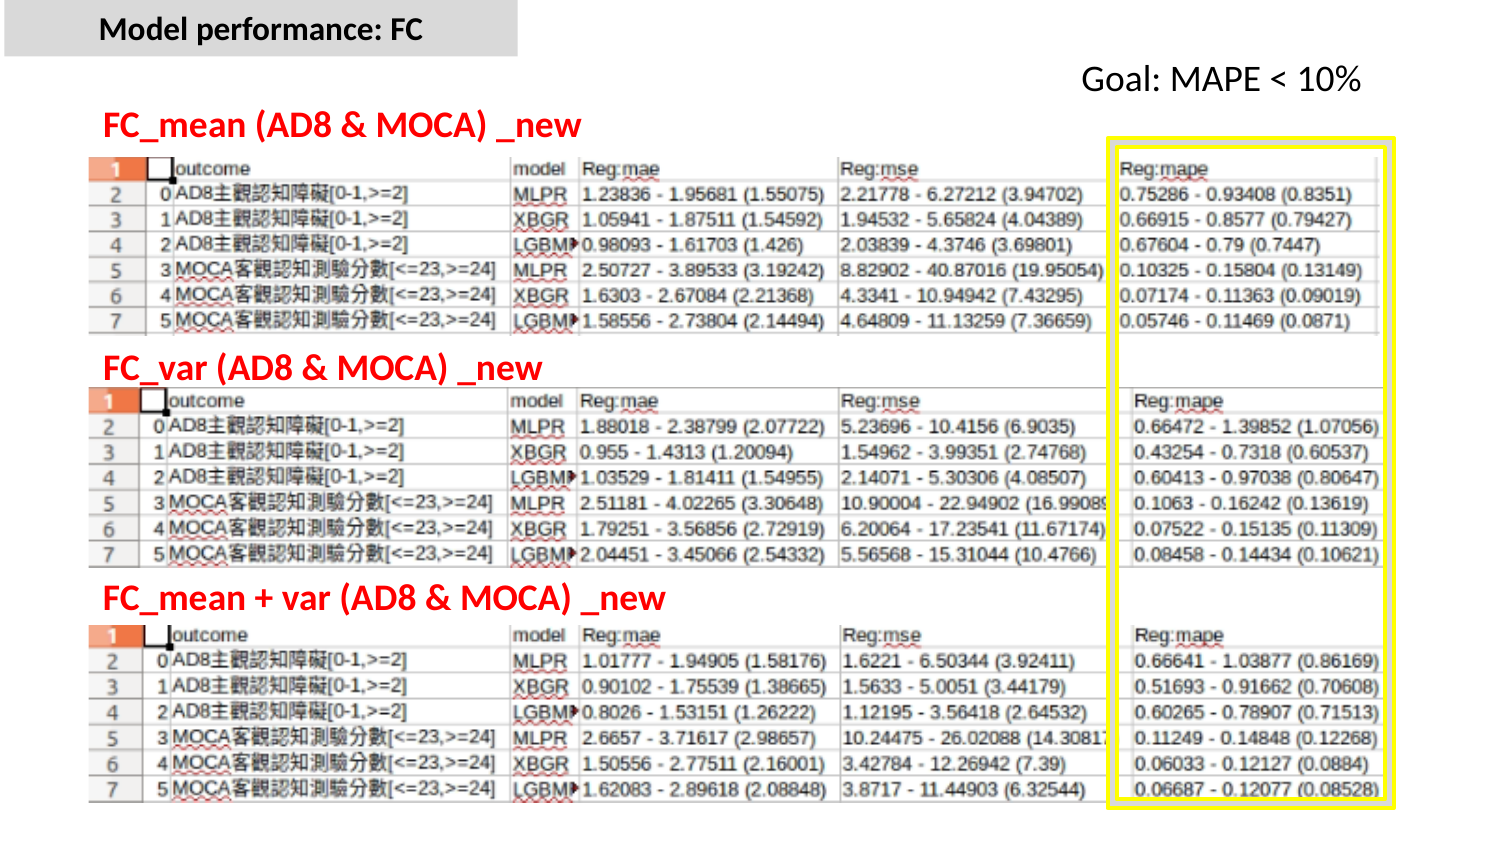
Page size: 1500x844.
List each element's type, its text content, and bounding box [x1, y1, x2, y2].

text_box FC_mean (AD8 & MOCA) _new [88, 93, 597, 153]
picture [88, 157, 1380, 337]
text_box Model performance: FC [4, 0, 518, 57]
text_box Goal: MAPE < 10% [1066, 47, 1377, 107]
text_box FC_var (AD8 & MOCA) _new [88, 345, 558, 387]
picture [88, 625, 1395, 803]
text_box FC_mean + var (AD8 & MOCA) _new [88, 576, 682, 624]
text_box [1383, 575, 1396, 625]
text_box [1106, 136, 1396, 388]
text_box [1106, 577, 1119, 623]
picture [88, 387, 1395, 568]
